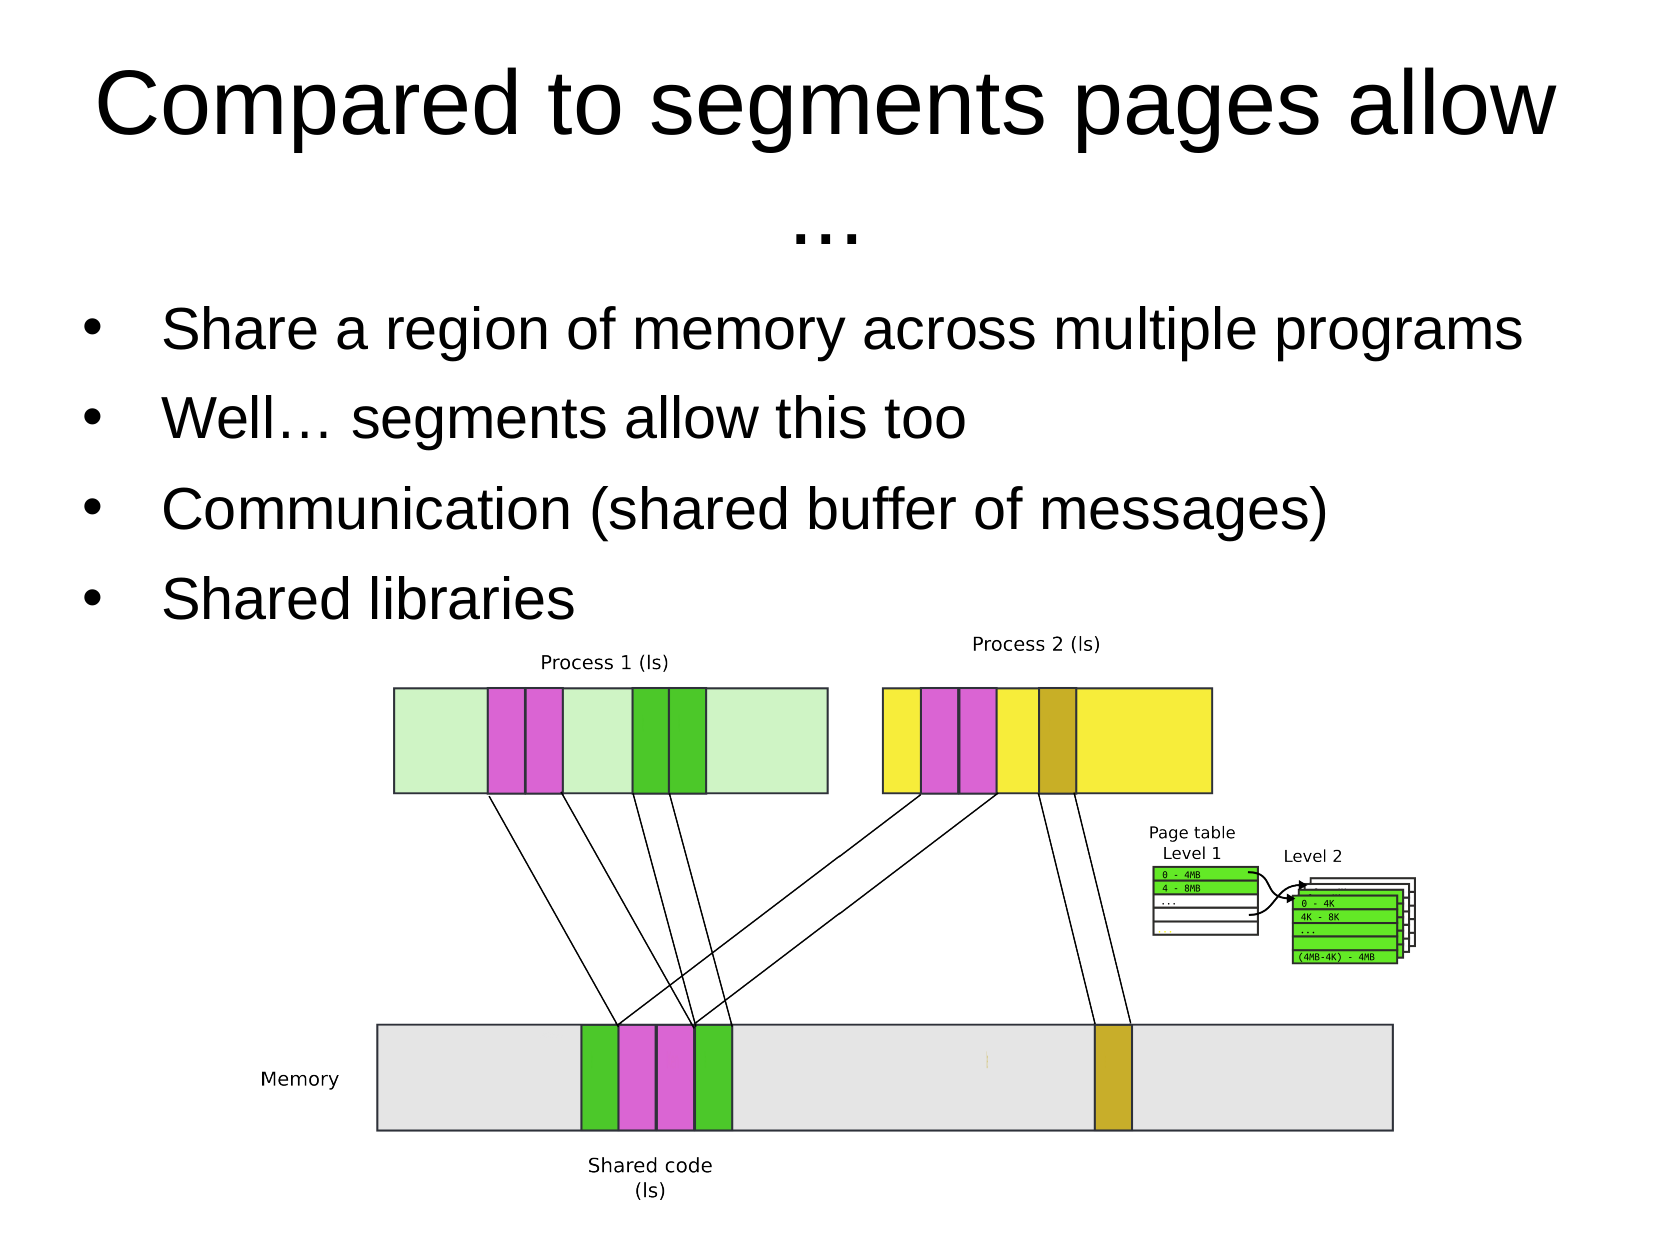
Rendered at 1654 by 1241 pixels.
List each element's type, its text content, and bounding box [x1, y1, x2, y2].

list Share a region of memory across multiple programs Well… segments allow this too Communication (shared buffer of messages) Shared libraries [82, 290, 1571, 638]
picture [261, 635, 1416, 1201]
title Compared to segments pages allow ... [82, 49, 1571, 257]
